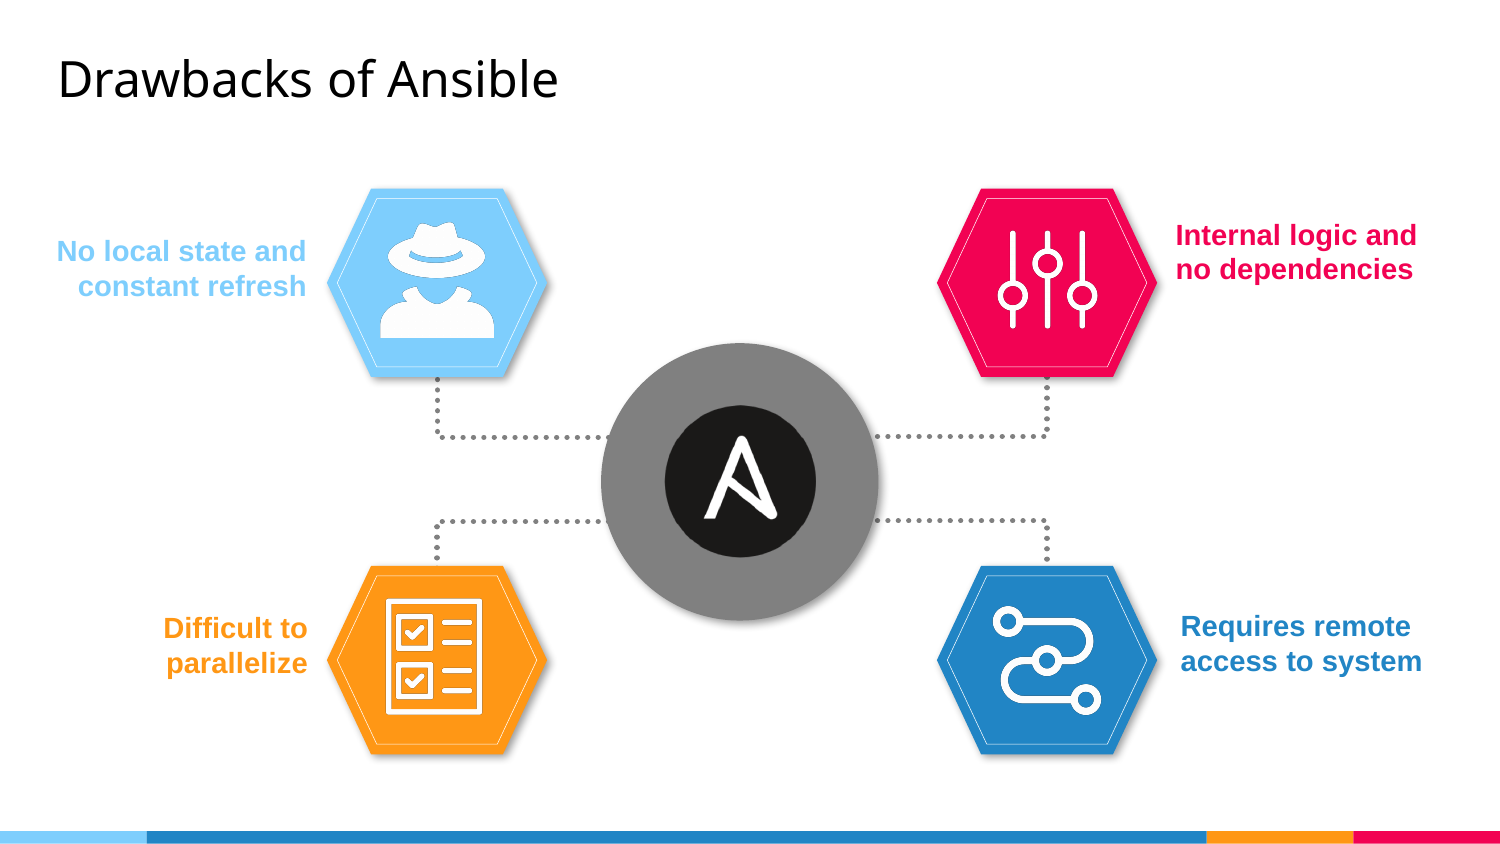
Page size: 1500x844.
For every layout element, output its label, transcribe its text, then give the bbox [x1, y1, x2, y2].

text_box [436, 521, 609, 573]
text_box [866, 520, 1048, 573]
text_box [598, 341, 881, 623]
text_box [613, 403, 622, 417]
picture [956, 569, 1138, 751]
text_box No local state and constant refresh [15, 225, 321, 310]
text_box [437, 370, 609, 438]
picture [970, 203, 1124, 356]
picture [663, 405, 816, 559]
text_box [936, 188, 1158, 378]
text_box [866, 370, 1048, 437]
text_box Drawbacks of Ansible [42, 40, 575, 116]
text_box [326, 188, 548, 378]
picture [352, 195, 521, 364]
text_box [326, 565, 548, 755]
text_box Internal logic and no dependencies [1163, 208, 1461, 294]
text_box Difficult to parallelize [16, 602, 321, 688]
picture [349, 572, 519, 741]
text_box Requires remote access to system [1165, 599, 1466, 685]
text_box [936, 565, 1158, 755]
